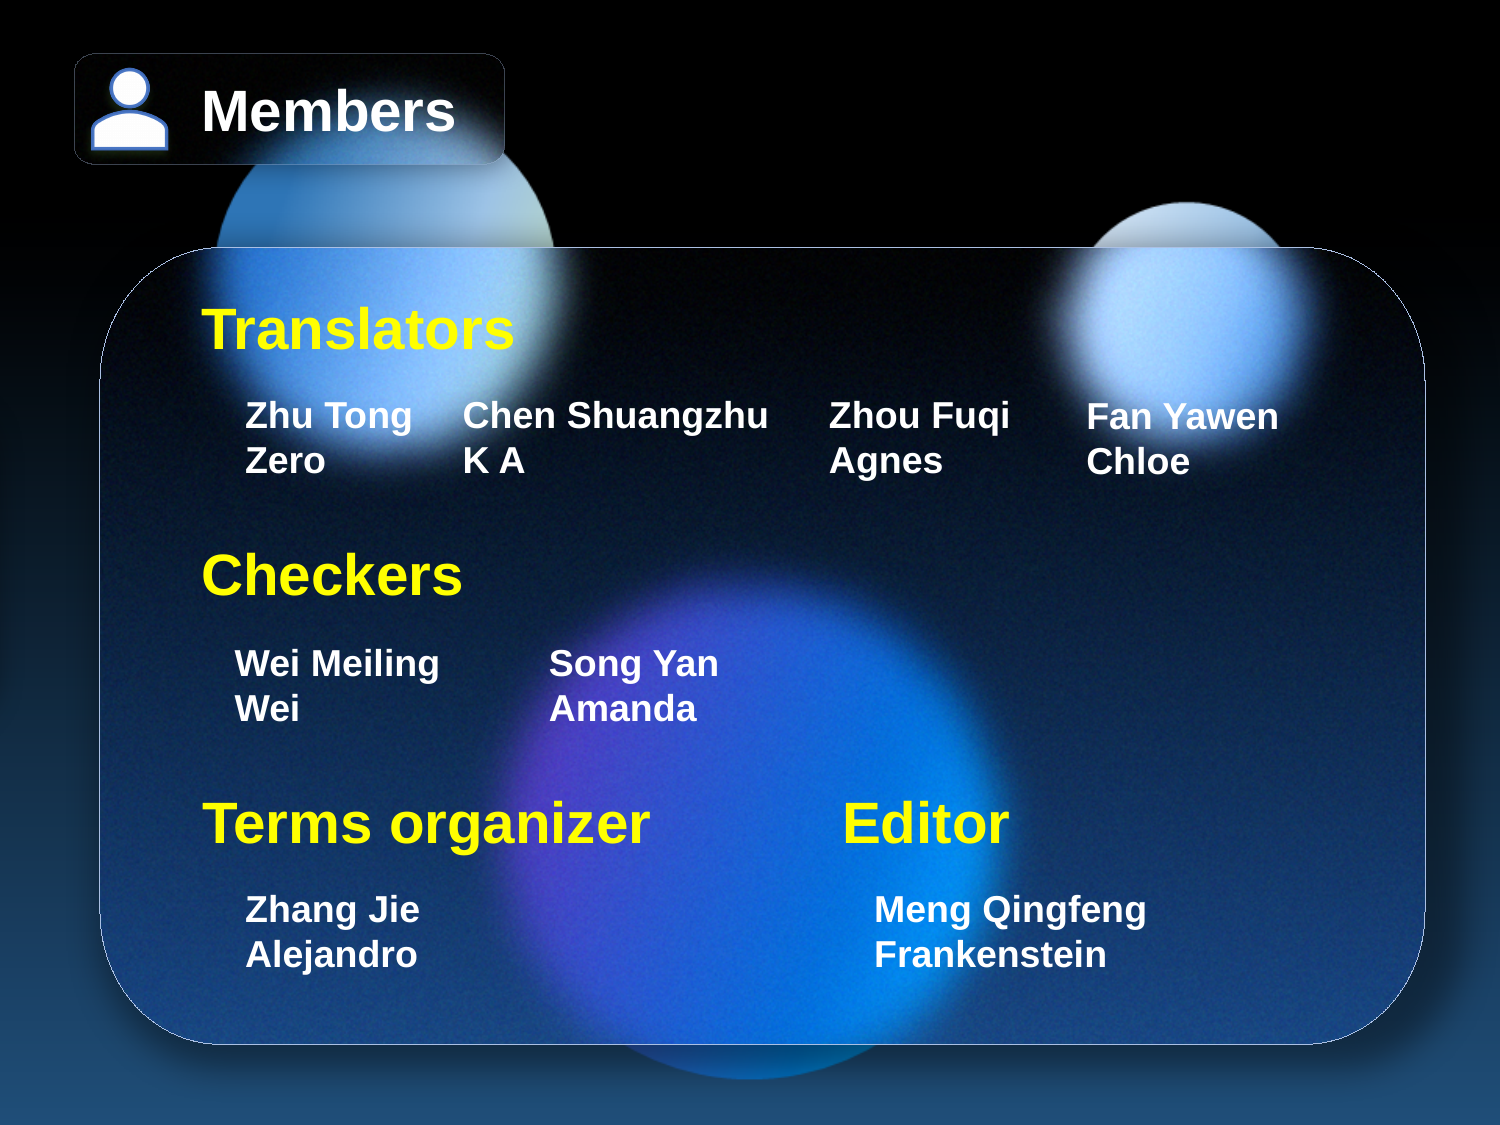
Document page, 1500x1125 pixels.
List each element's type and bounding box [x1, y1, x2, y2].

text_box [826, 777, 1164, 984]
picture [0, 0, 1500, 1125]
text_box [184, 529, 736, 738]
text_box [74, 53, 505, 165]
text_box [184, 283, 1296, 492]
text_box [184, 777, 686, 984]
